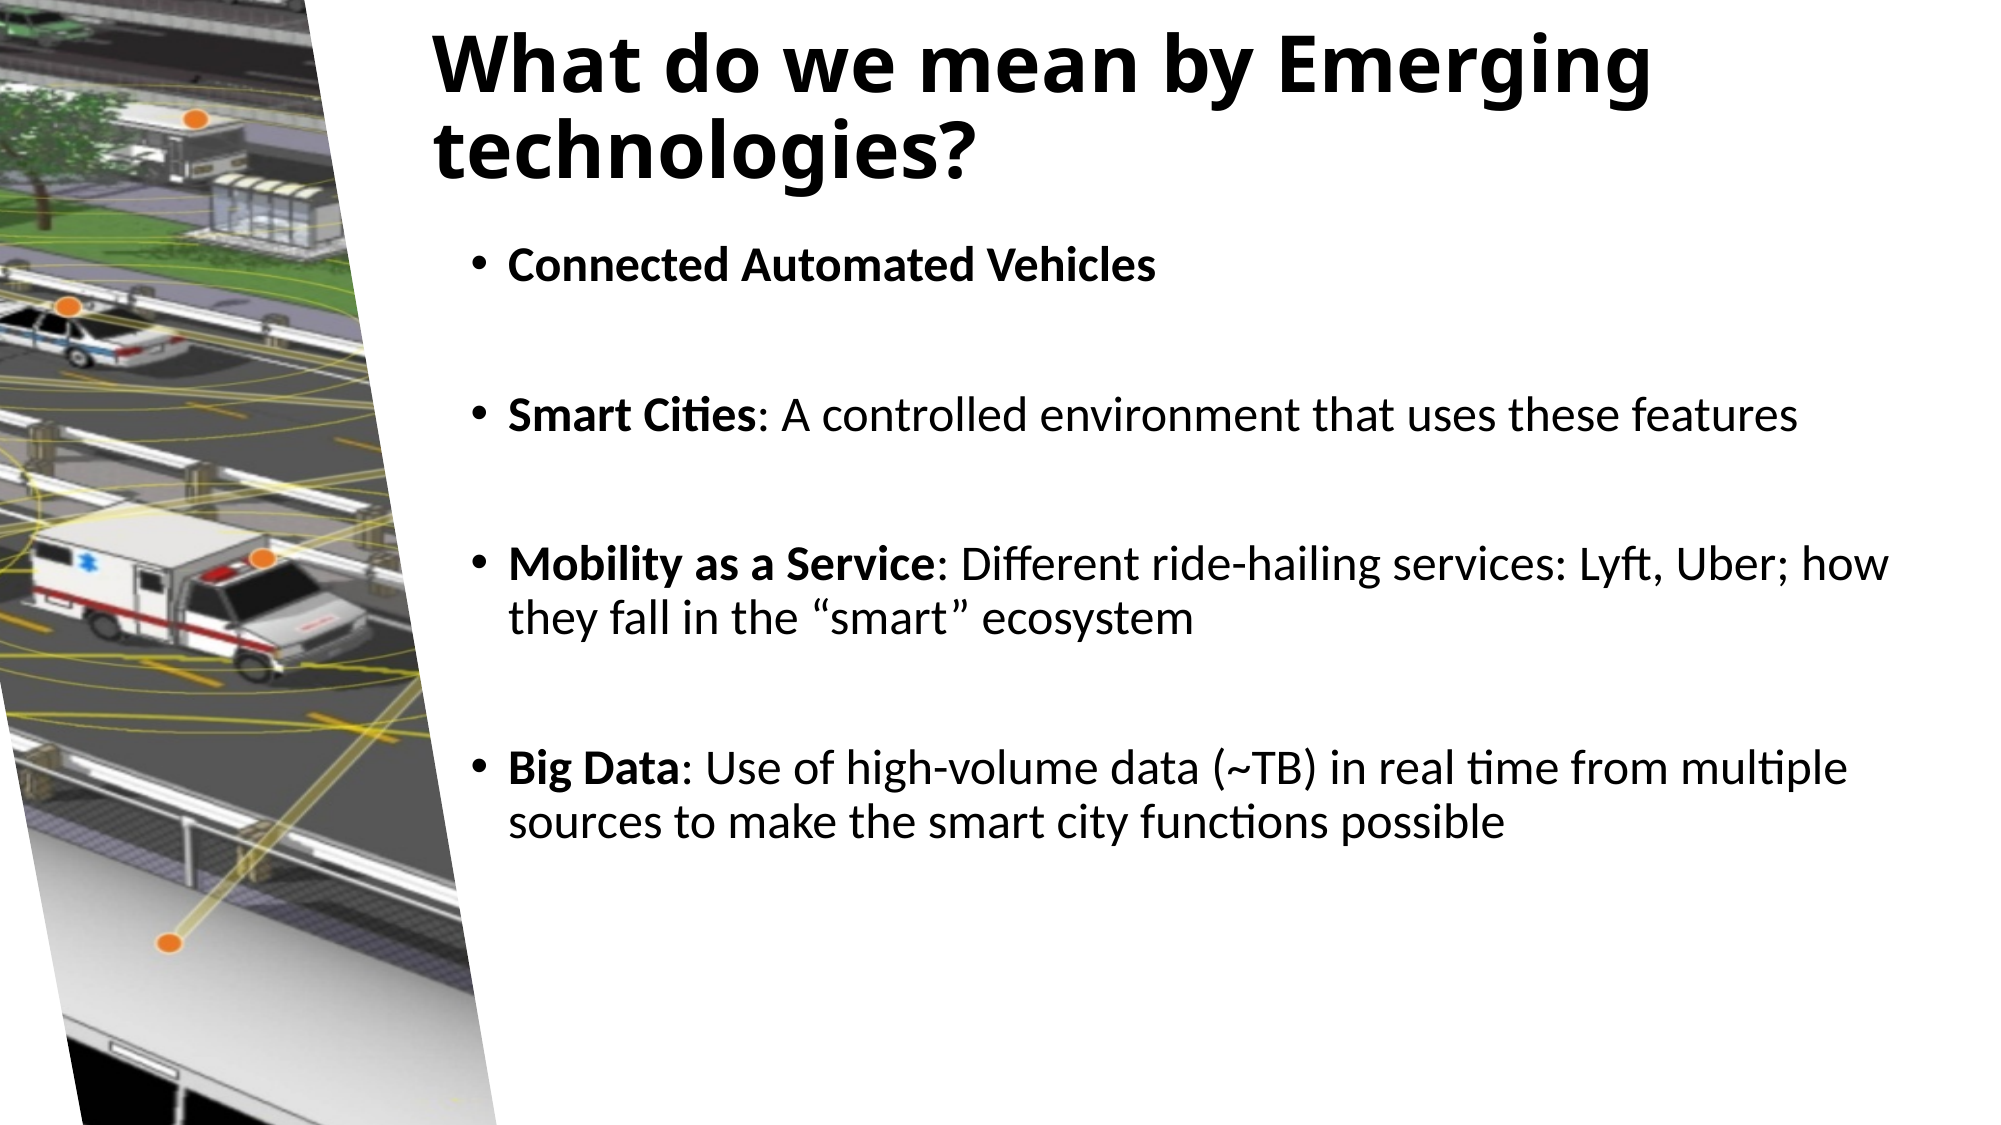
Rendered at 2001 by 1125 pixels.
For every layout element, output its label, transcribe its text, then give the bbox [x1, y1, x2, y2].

list Connected Automated Vehicles Smart Cities: A controlled environment that uses these features Mobility as a Service: Different ride-hailing services: Lyft, Uber; how they fall in the “smart” ecosystem Big Data: Use of high-volume data (~TB) in real time from multiple sources to make the smart city functions possible [498, 230, 1984, 895]
title What do we mean by Emerging technologies? [498, 17, 2000, 203]
picture [0, 0, 498, 1125]
